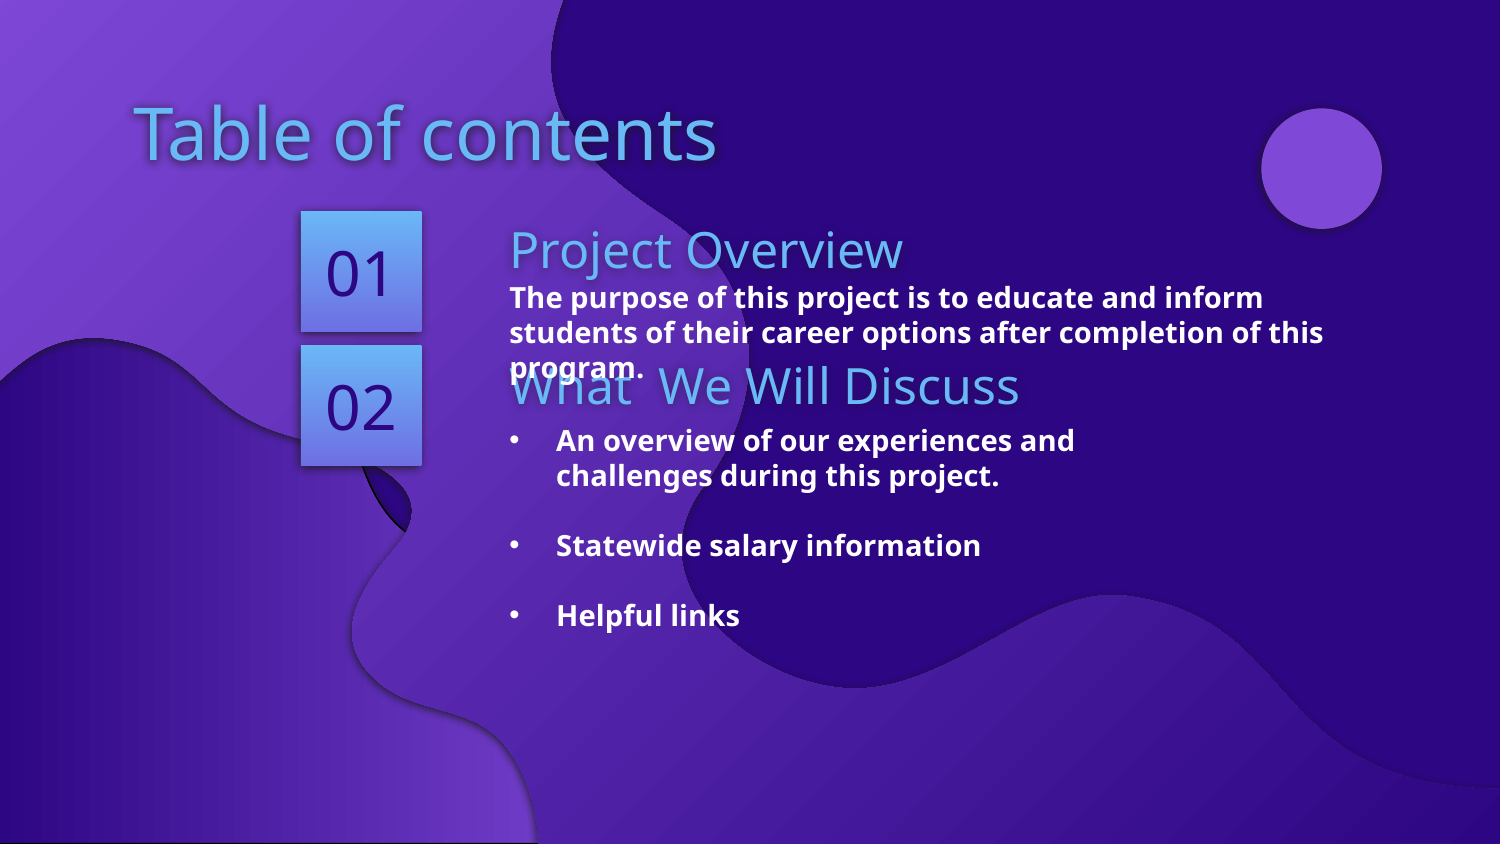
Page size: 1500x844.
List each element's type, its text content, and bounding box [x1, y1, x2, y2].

subtitle Project Overview [494, 228, 1200, 294]
title 01 [300, 211, 422, 332]
title 02 [300, 345, 422, 466]
title Table of contents [118, 72, 1382, 167]
subtitle What We Will Discuss [494, 364, 1200, 407]
text_box [1261, 108, 1382, 229]
subtitle The purpose of this project is to educate and inform students of their career options after completion of this program. [494, 264, 1360, 352]
subtitle An overview of our experiences and challenges during this project. Statewide salary information Helpful links [494, 407, 1200, 487]
